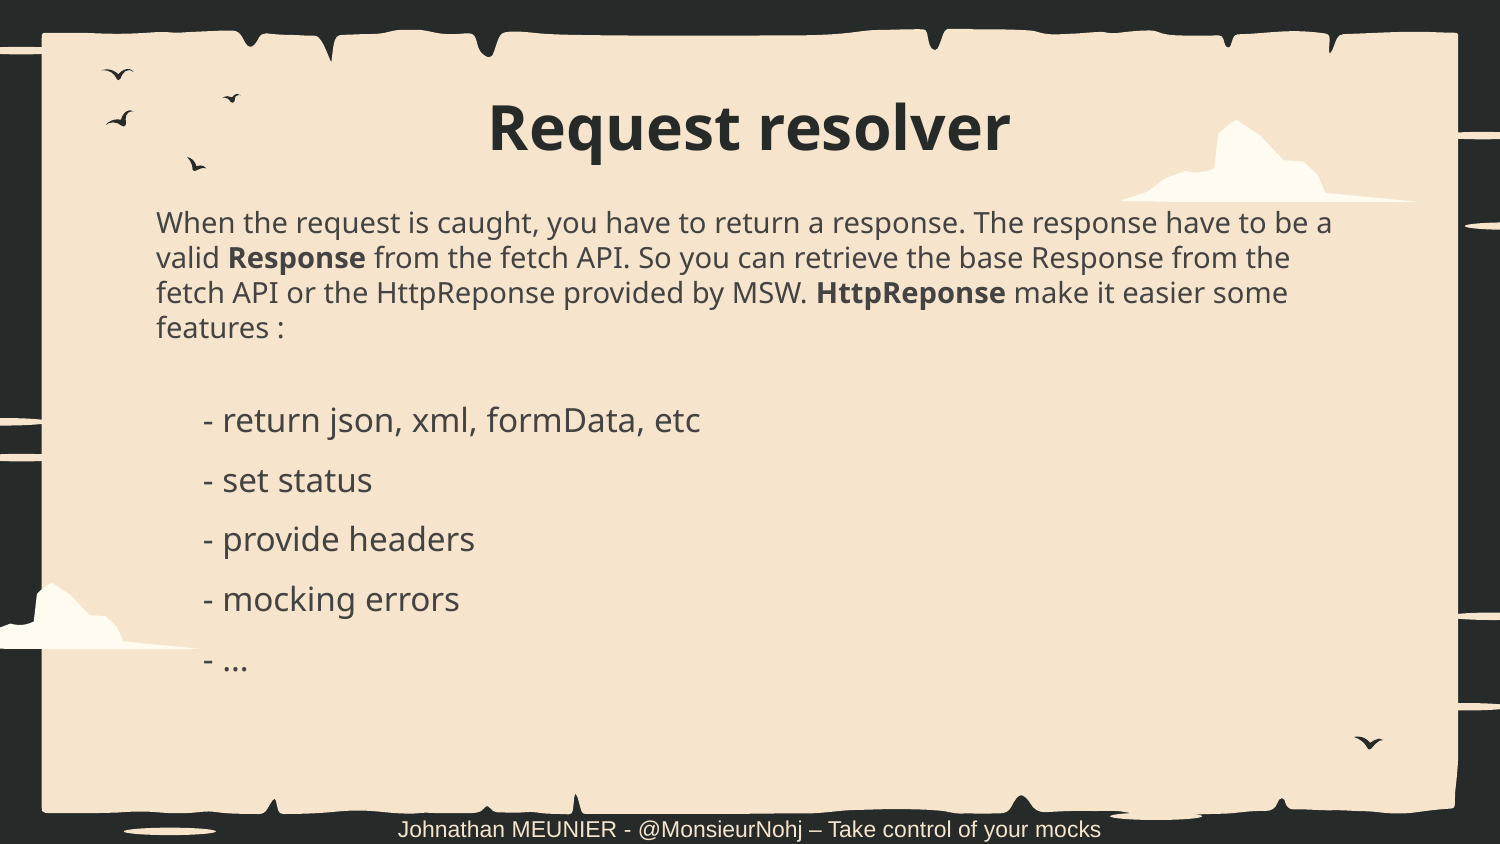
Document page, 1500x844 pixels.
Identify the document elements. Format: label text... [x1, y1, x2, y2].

list When the request is caught, you have to return a response. The response have to be a valid Response from the fetch API. So you can retrieve the base Response from the fetch API or the HttpReponse provided by MSW. HttpReponse make it easier some features : - return json, xml, formData, etc - set status - provide headers - mocking errors - … [118, 189, 1382, 750]
title Request resolver [118, 72, 1382, 167]
